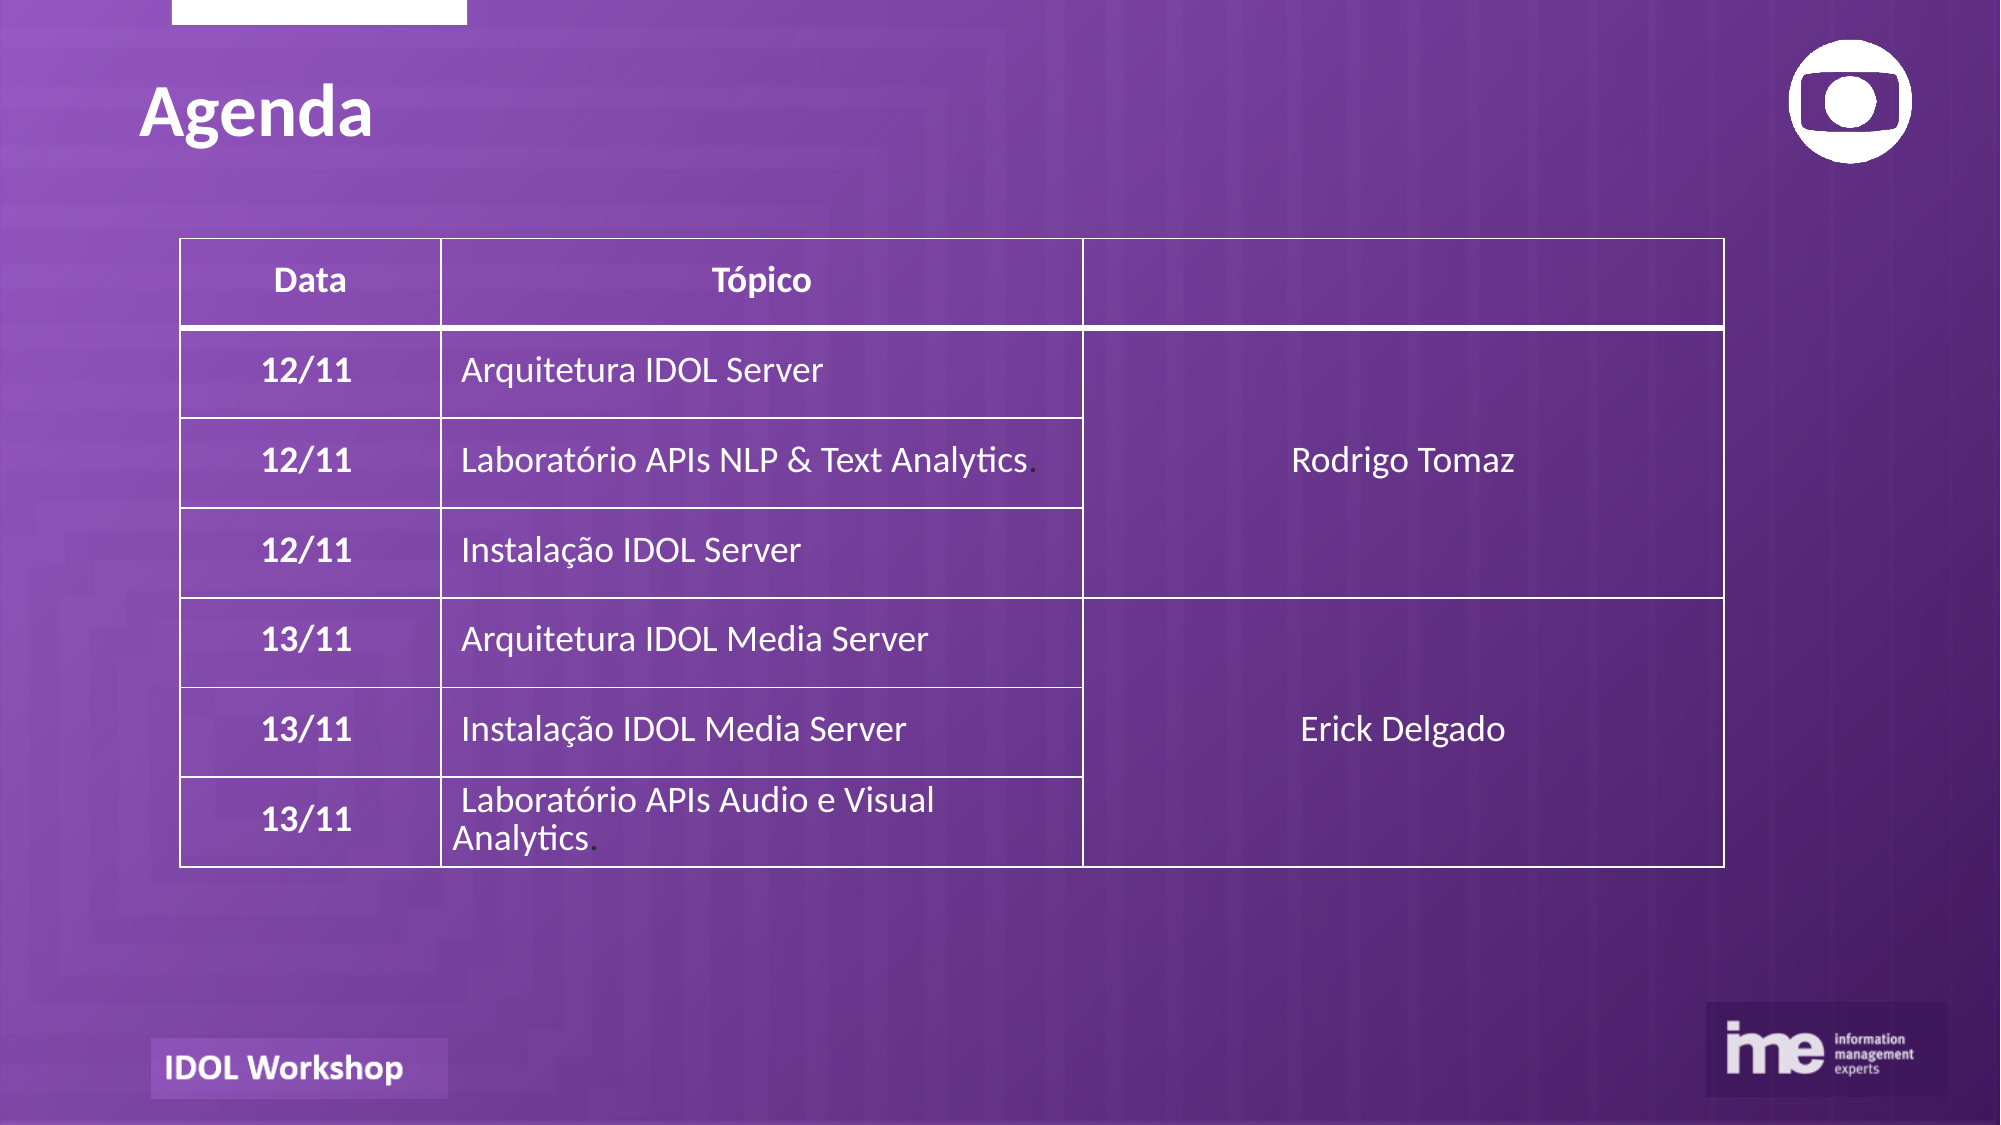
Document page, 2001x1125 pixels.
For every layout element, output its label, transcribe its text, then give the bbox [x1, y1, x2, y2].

table_cell 12/11 [181, 419, 440, 507]
picture [1706, 1002, 1948, 1097]
table_cell 13/11 [181, 688, 440, 776]
table_header Tópico [442, 239, 1082, 325]
table_cell 12/11 [181, 509, 440, 597]
table_cell 13/11 [181, 778, 440, 866]
table_cell 12/11 [181, 331, 440, 417]
table_cell Rodrigo Tomaz [1084, 331, 1723, 597]
table_cell Laboratório APIs NLP & Text Analytics. [442, 419, 1082, 507]
table_cell Instalação IDOL Media Server [442, 688, 1082, 776]
picture [151, 1038, 448, 1099]
table_cell Arquitetura IDOL Server [442, 331, 1082, 417]
table_cell Erick Delgado [1084, 599, 1723, 866]
table_cell Arquitetura IDOL Media Server [442, 599, 1082, 687]
table_cell Laboratório APIs Audio e Visual Analytics. [442, 778, 1082, 866]
table_cell 13/11 [181, 599, 440, 687]
picture [1760, 29, 1940, 173]
text_box Agenda [124, 71, 1231, 173]
table_header [1084, 239, 1723, 325]
table_header Data [181, 239, 440, 325]
table_cell Instalação IDOL Server [442, 509, 1082, 597]
